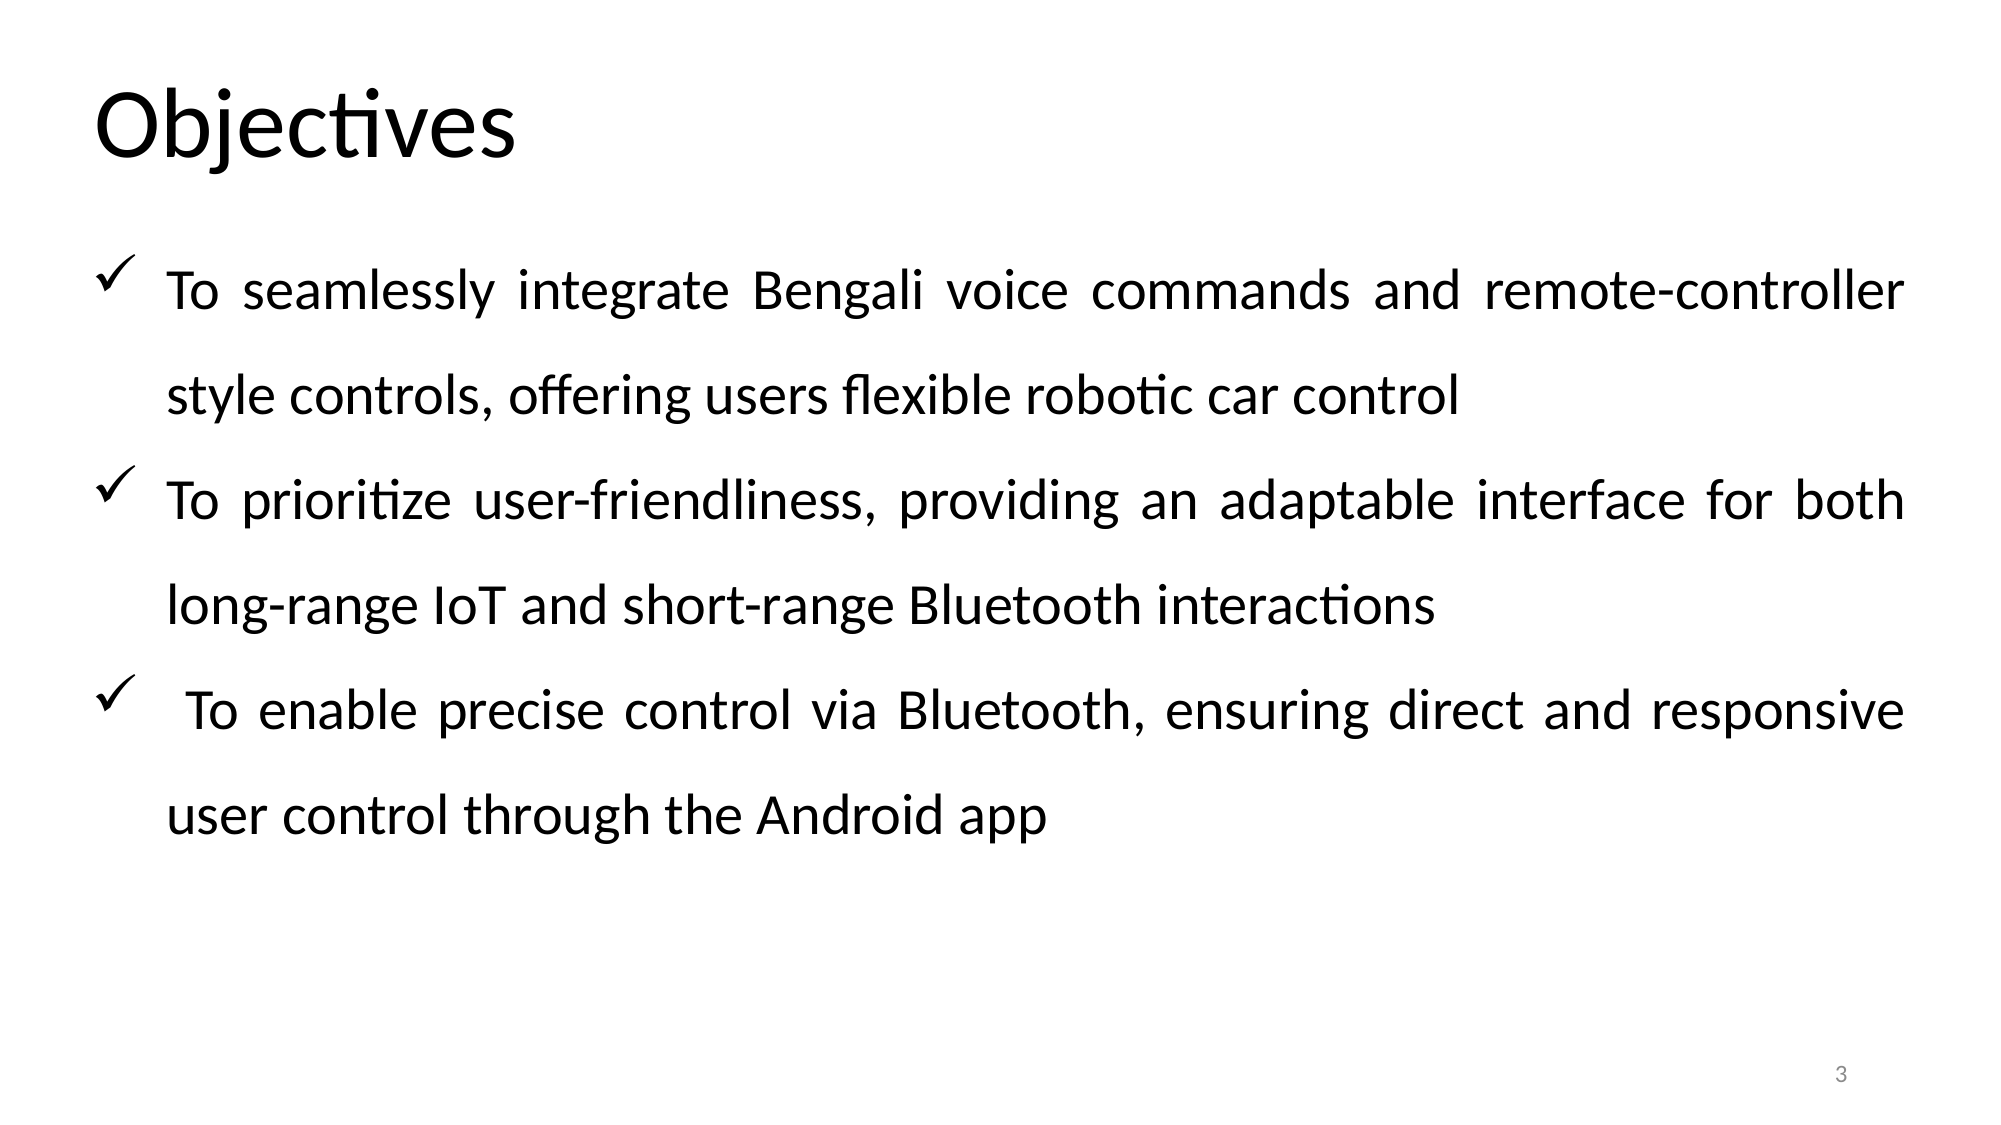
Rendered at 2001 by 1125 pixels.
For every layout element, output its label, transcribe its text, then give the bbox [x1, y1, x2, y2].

text_box Objectives [79, 50, 533, 185]
slide_number 3 [1412, 1042, 1863, 1103]
text_box To seamlessly integrate Bengali voice commands and remote-controller style controls, offering users flexible robotic car control To prioritize user-friendliness, providing an adaptable interface for both long-range IoT and short-range Bluetooth interactions To enable precise control via Bluetooth, ensuring direct and responsive user control through the Android app [76, 208, 1922, 854]
